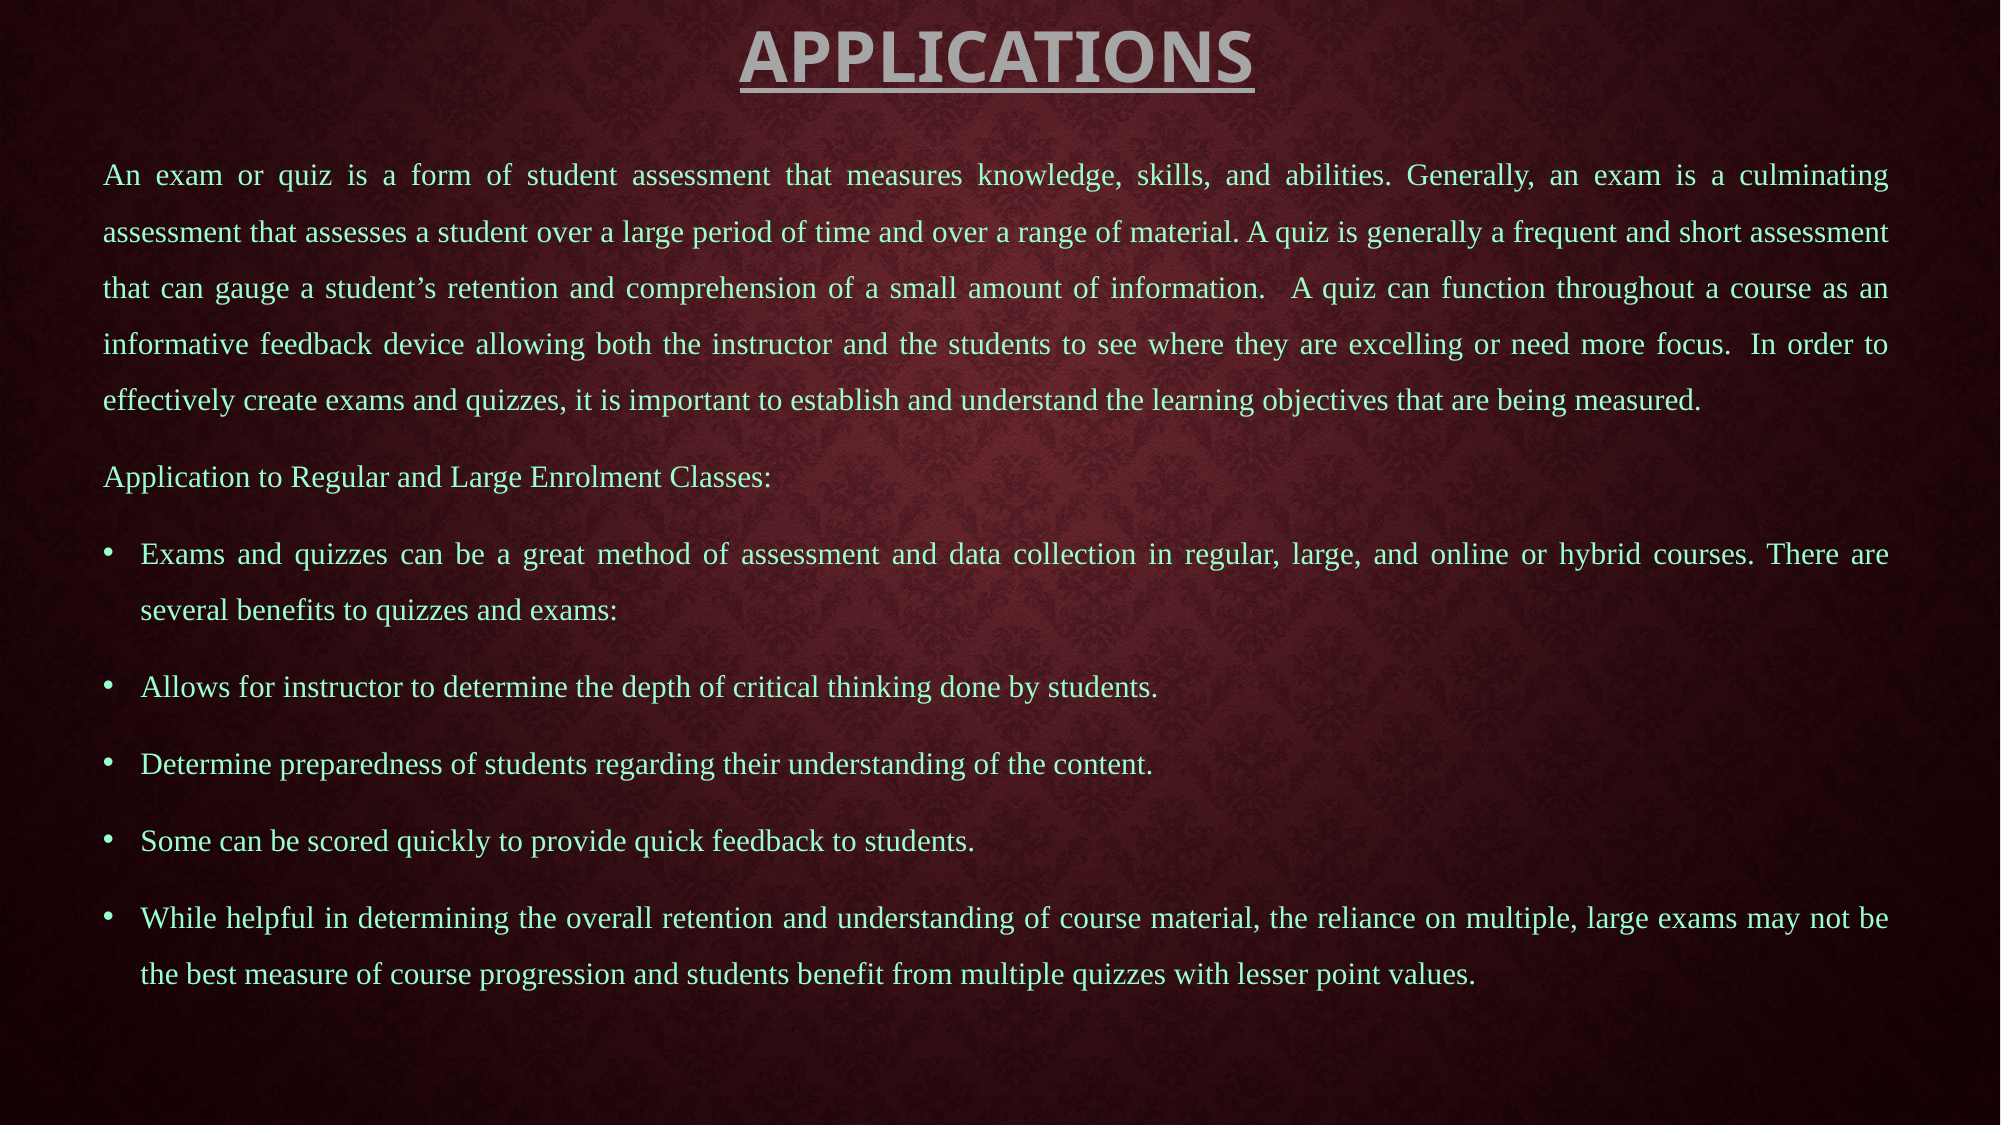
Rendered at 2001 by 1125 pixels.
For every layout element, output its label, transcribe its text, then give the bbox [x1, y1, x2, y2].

title Applications [86, 9, 1908, 111]
list An exam or quiz is a form of student assessment that measures knowledge, skills, and abilities. Generally, an exam is a culminating assessment that assesses a student over a large period of time and over a range of material. A quiz is generally a frequent and short assessment that can gauge a student’s retention and comprehension of a small amount of information. A quiz can function throughout a course as an informative feedback device allowing both the instructor and the students to see where they are excelling or need more focus. In order to effectively create exams and quizzes, it is important to establish and understand the learning objectives that are being measured. Application to Regular and Large Enrolment Classes: Exams and quizzes can be a great method of assessment and data collection in regular, large, and online or hybrid courses. There are several benefits to quizzes and exams: Allows for instructor to determine the depth of critical thinking done by students. Determine preparedness of students regarding their understanding of the content. Some can be scored quickly to provide quick feedback to students. While helpful in determining the overall retention and understanding of course material, the reliance on multiple, large exams may not be the best measure of course progression and students benefit from multiple quizzes with lesser point values. [87, 128, 1907, 1125]
